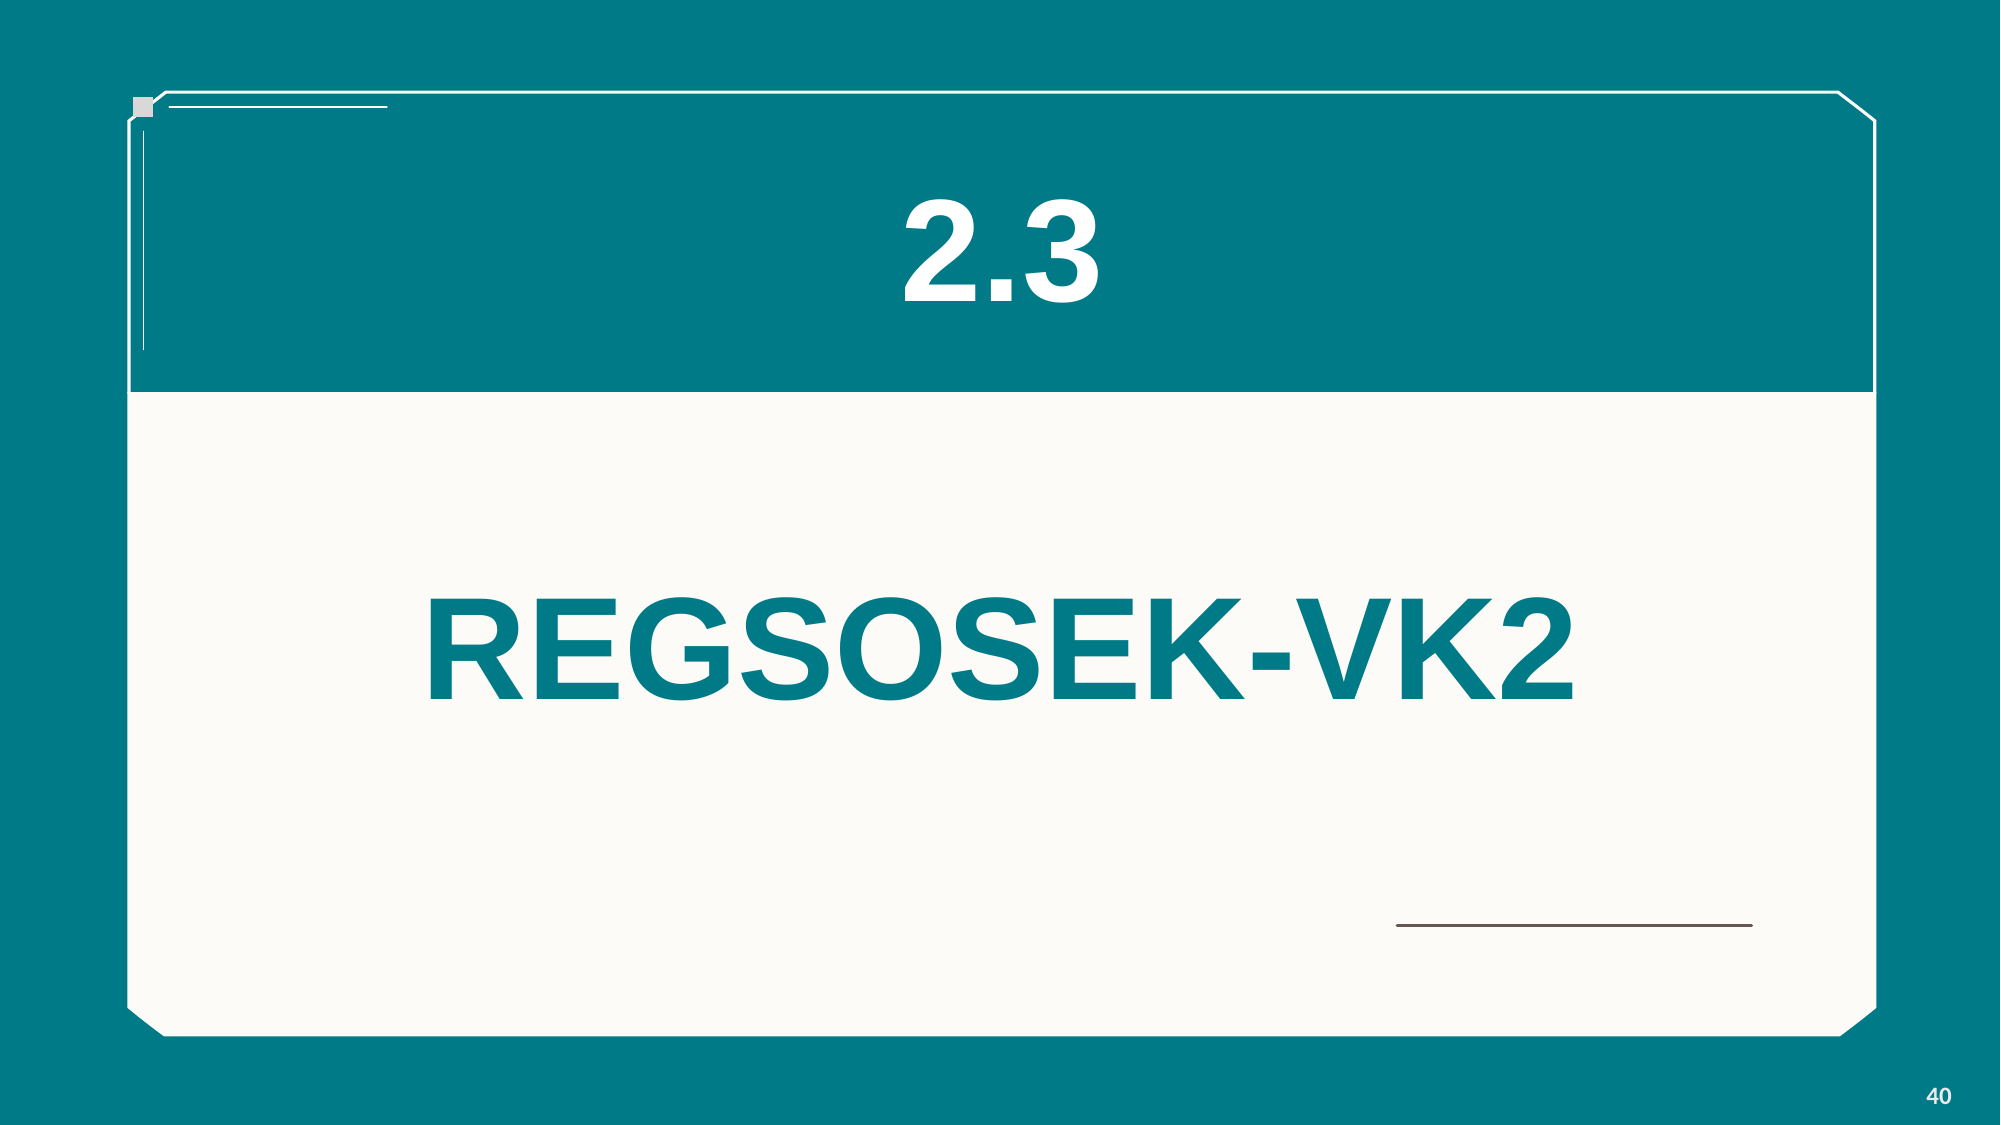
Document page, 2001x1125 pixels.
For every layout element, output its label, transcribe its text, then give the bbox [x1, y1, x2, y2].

text_box [133, 97, 153, 117]
text_box 2.3 [802, 147, 1202, 338]
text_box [109, 393, 1895, 1062]
slide_number ‹#› [1896, 1065, 1968, 1125]
